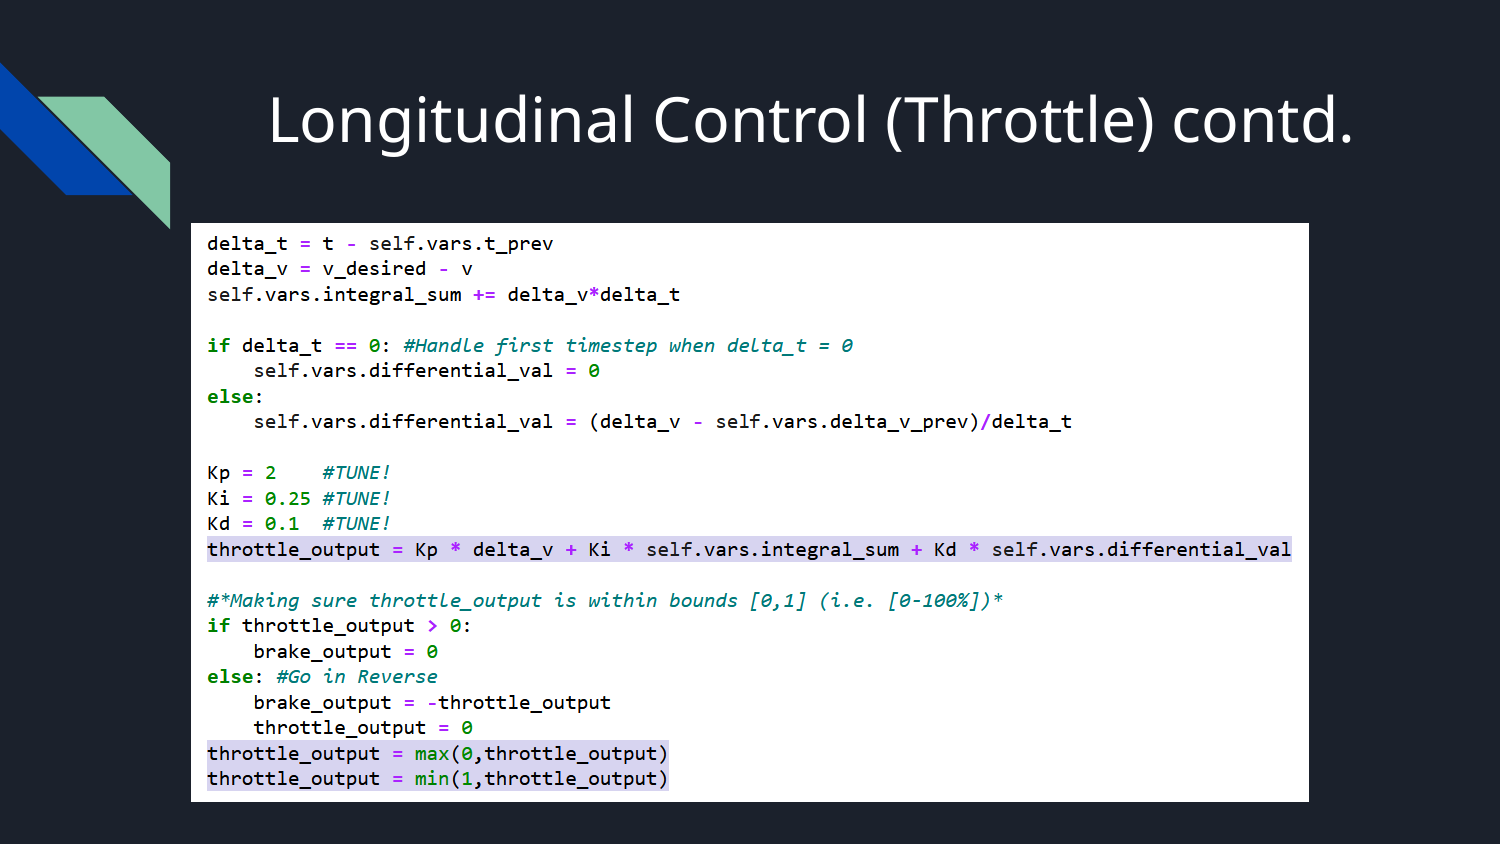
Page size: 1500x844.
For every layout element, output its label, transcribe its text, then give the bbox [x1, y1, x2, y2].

title Longitudinal Control (Throttle) contd. [212, 64, 1412, 215]
picture [191, 223, 1309, 802]
